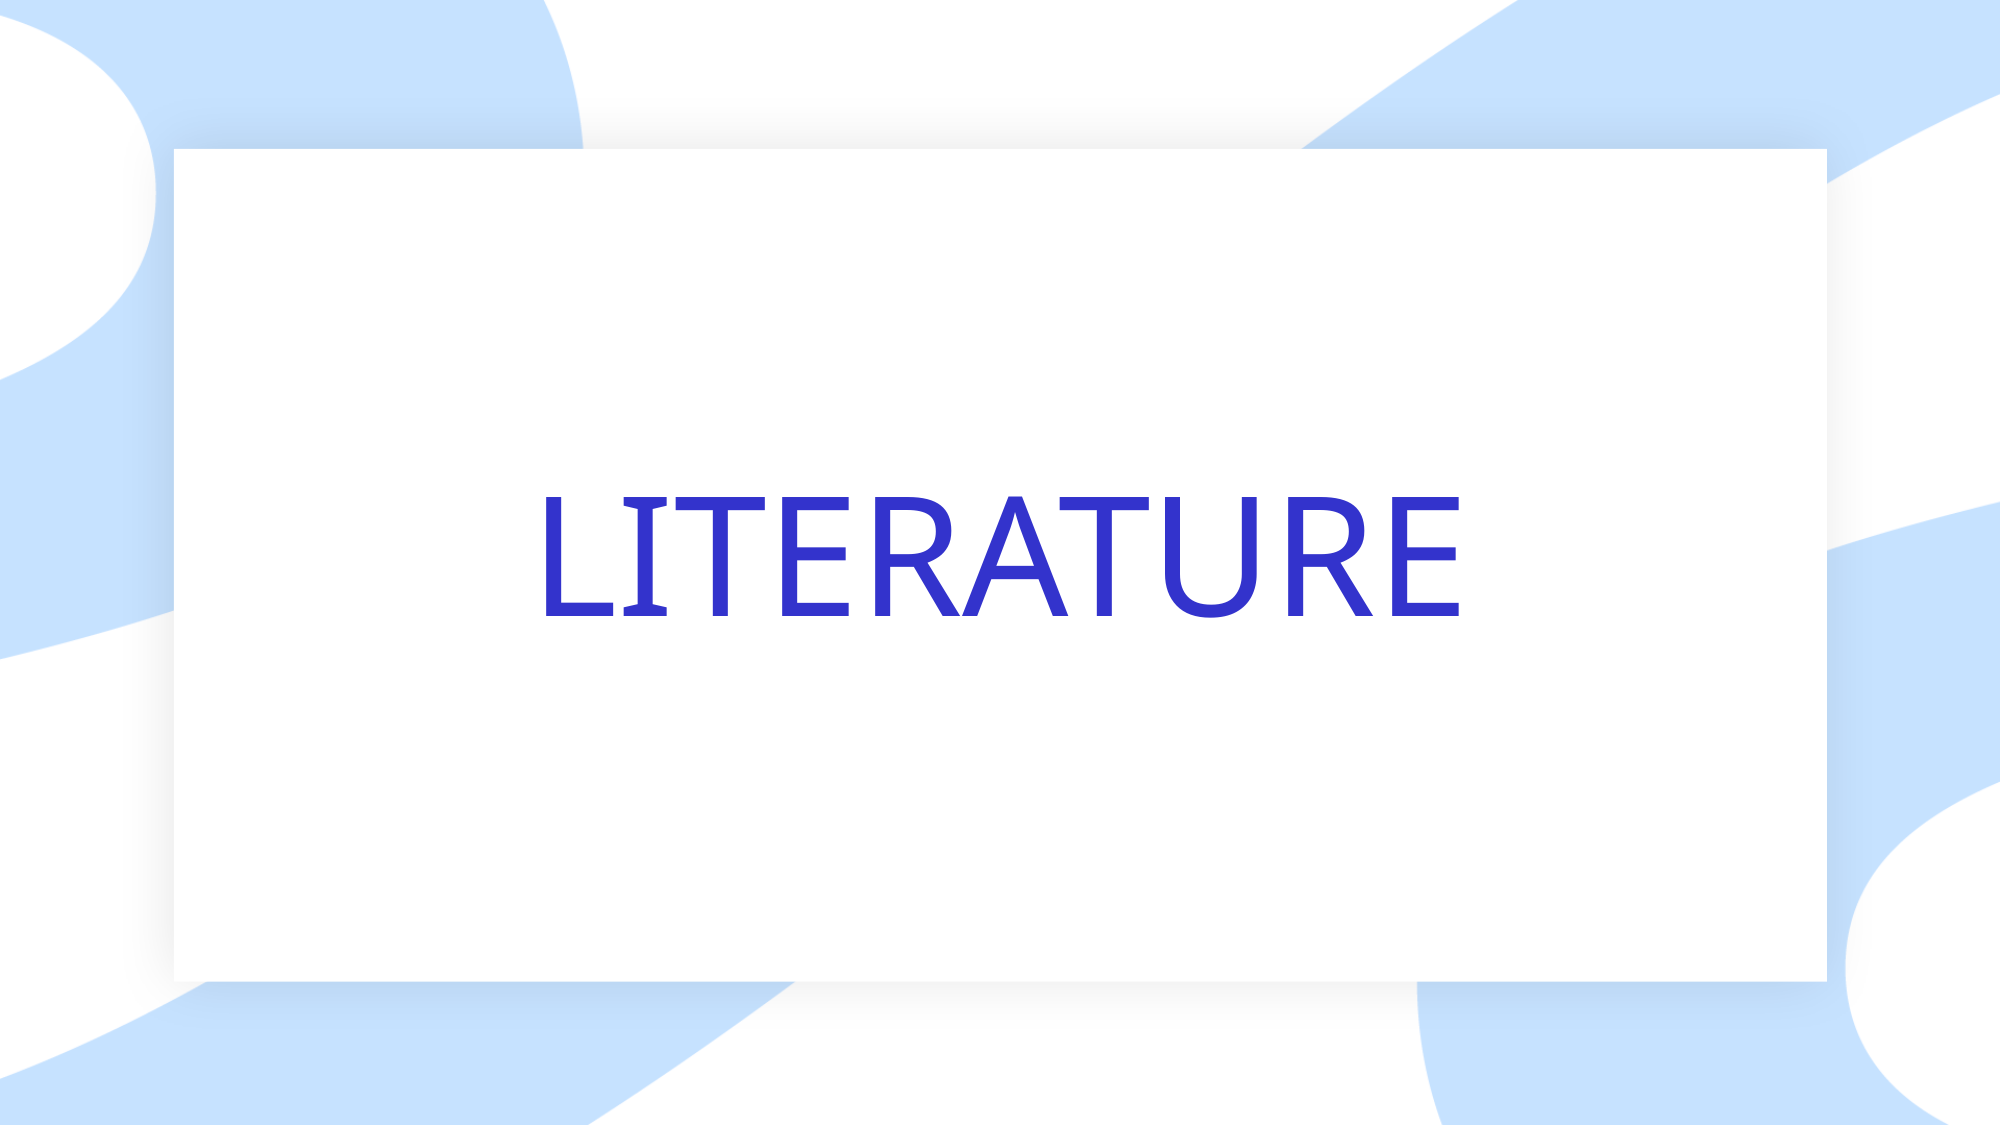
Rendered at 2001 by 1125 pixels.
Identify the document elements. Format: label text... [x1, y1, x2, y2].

title LITERATURE [198, 483, 1802, 642]
text_box [173, 148, 1828, 983]
